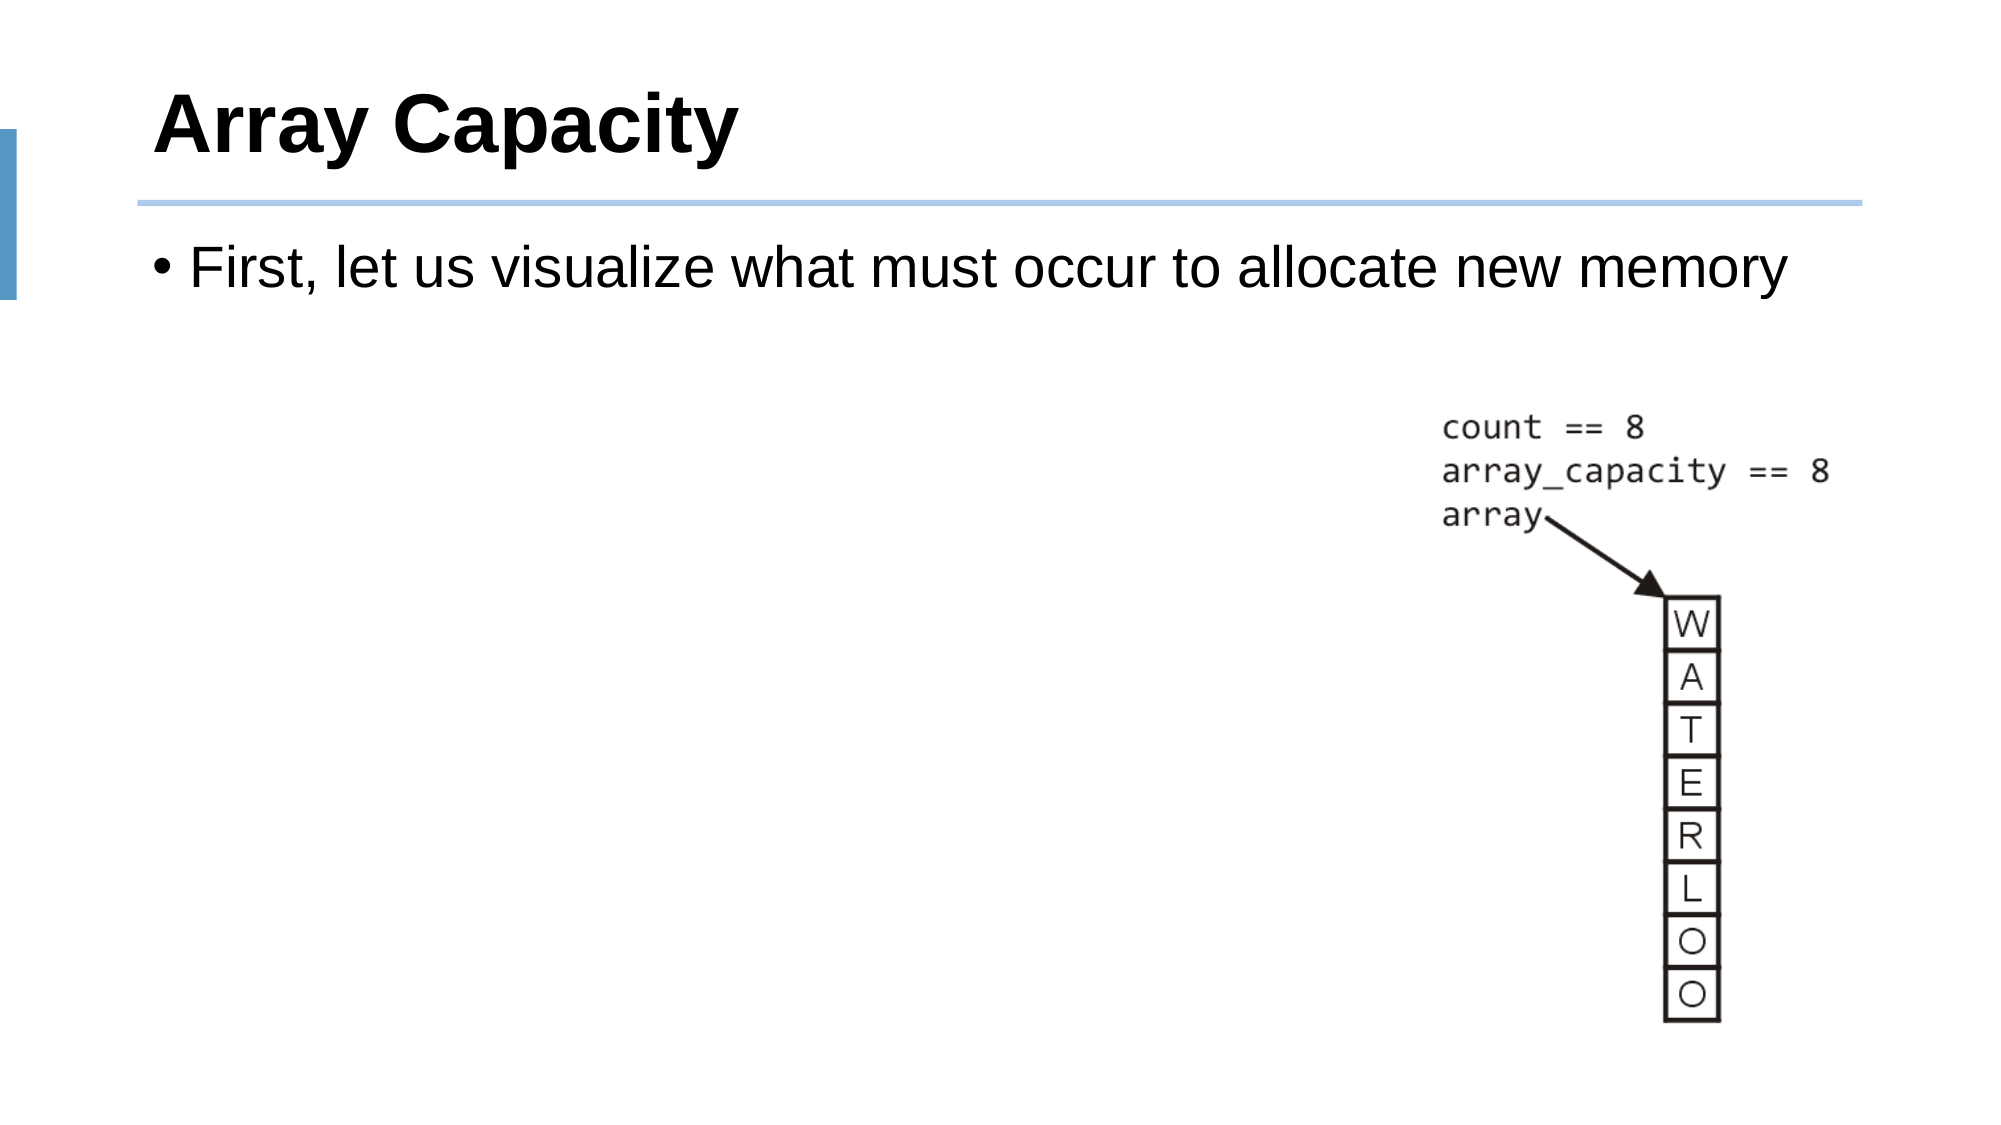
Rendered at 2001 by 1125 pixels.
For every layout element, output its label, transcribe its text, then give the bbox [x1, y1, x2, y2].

picture [1428, 399, 1863, 1056]
title Array Capacity [137, 42, 1863, 208]
list First, let us visualize what must occur to allocate new memory [137, 229, 1863, 1014]
